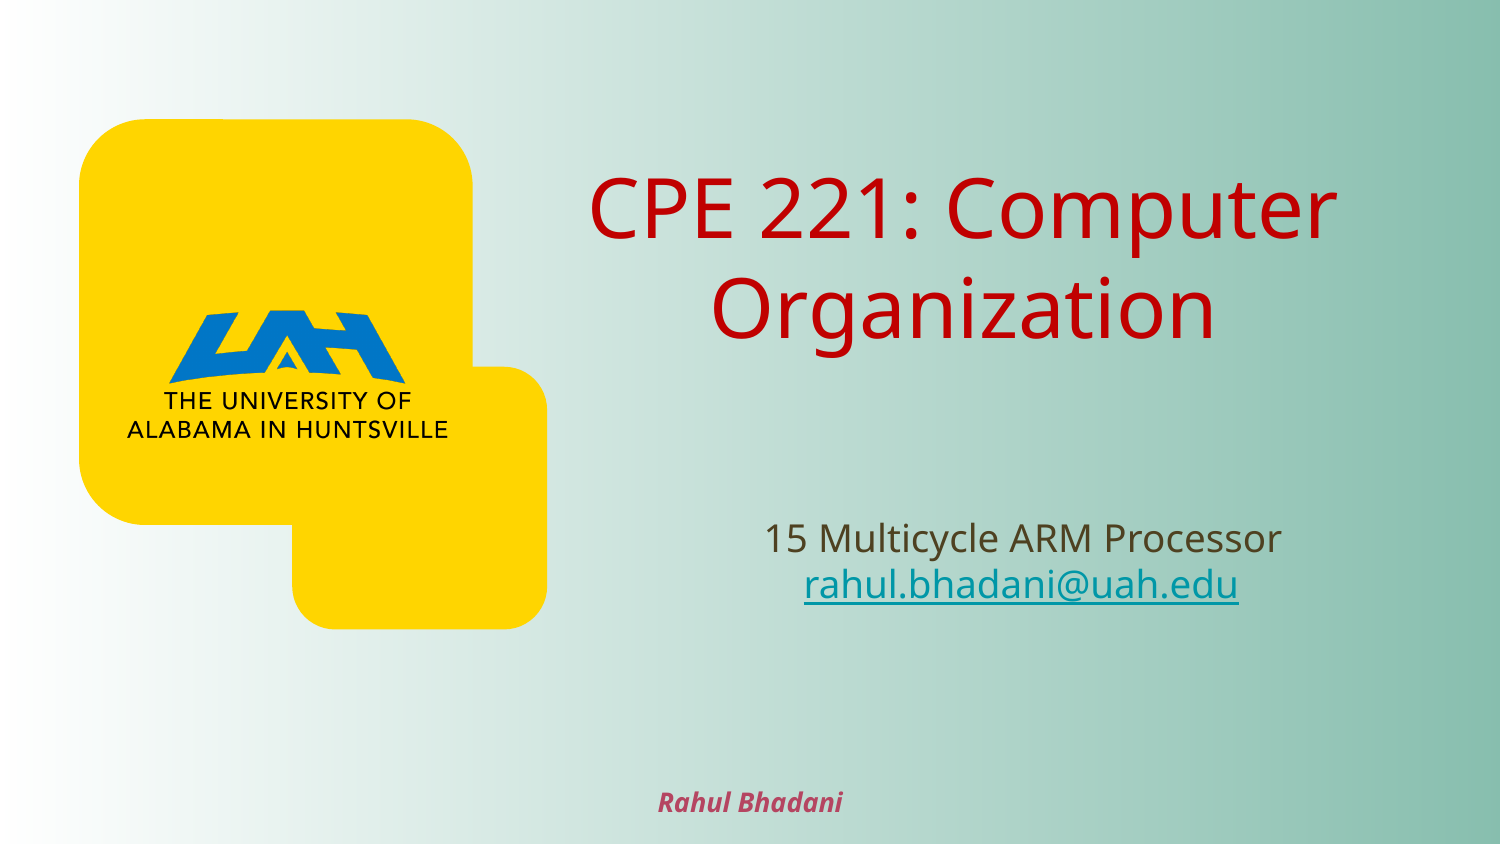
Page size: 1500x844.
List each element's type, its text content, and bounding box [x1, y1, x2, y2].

subtitle 15 Multicycle ARM Processor rahul.bhadani@uah.edu [546, 498, 1500, 629]
picture [125, 309, 448, 440]
title CPE 221: Computer Organization [502, 36, 1425, 370]
